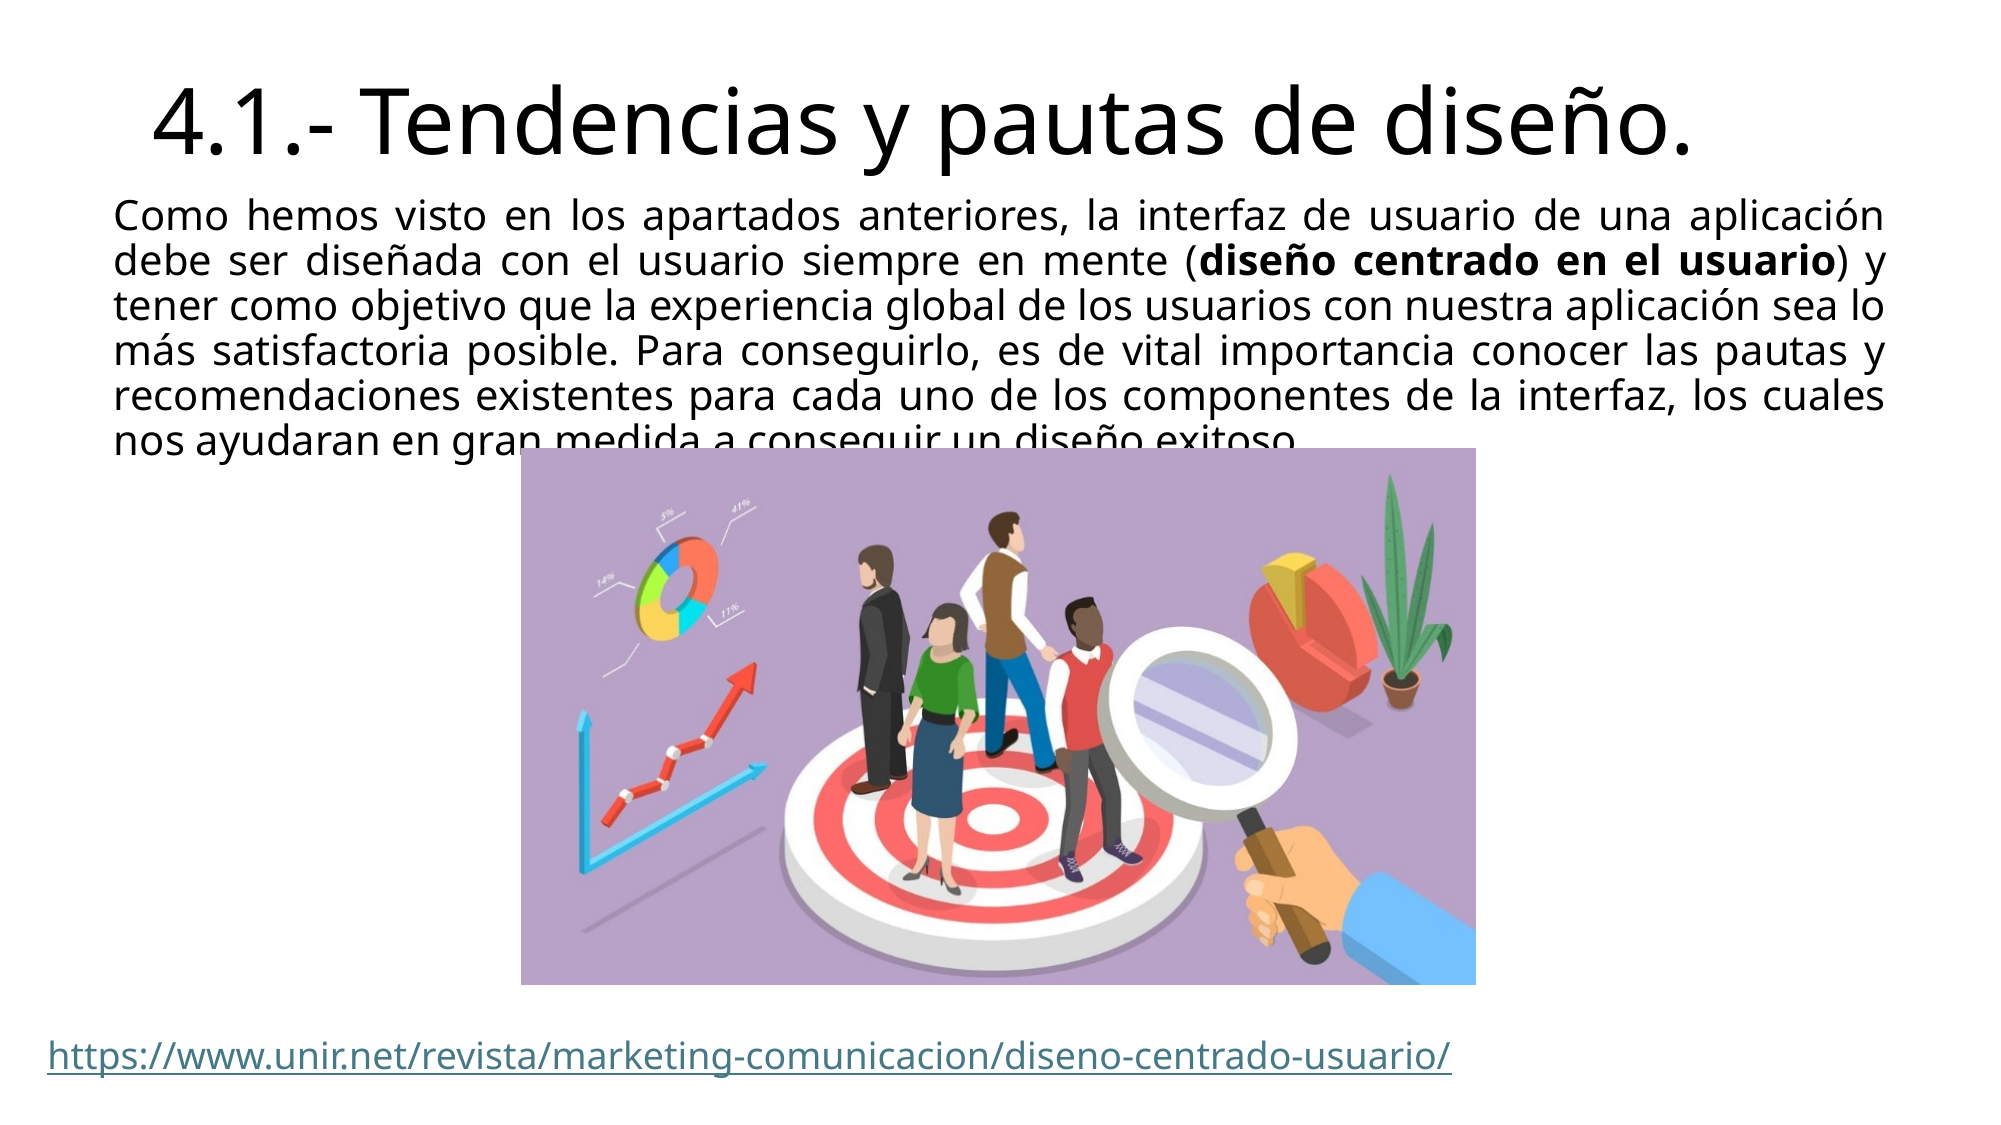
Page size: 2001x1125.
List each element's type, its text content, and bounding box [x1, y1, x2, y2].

text_box https://www.unir.net/revista/marketing-comunicacion/diseno-centrado-usuario/ [32, 1024, 1543, 1091]
picture [520, 447, 1477, 986]
title 4.1.- Tendencias y pautas de diseño. [137, 16, 1863, 186]
list Como hemos visto en los apartados anteriores, la interfaz de usuario de una aplicación debe ser diseñada con el usuario siempre en mente (diseño centrado en el usuario) y tener como objetivo que la experiencia global de los usuarios con nuestra aplicación sea lo más satisfactoria posible. Para conseguirlo, es de vital importancia conocer las pautas y recomendaciones existentes para cada uno de los componentes de la interfaz, los cuales nos ayudaran en gran medida a conseguir un diseño exitoso. [99, 186, 1902, 901]
